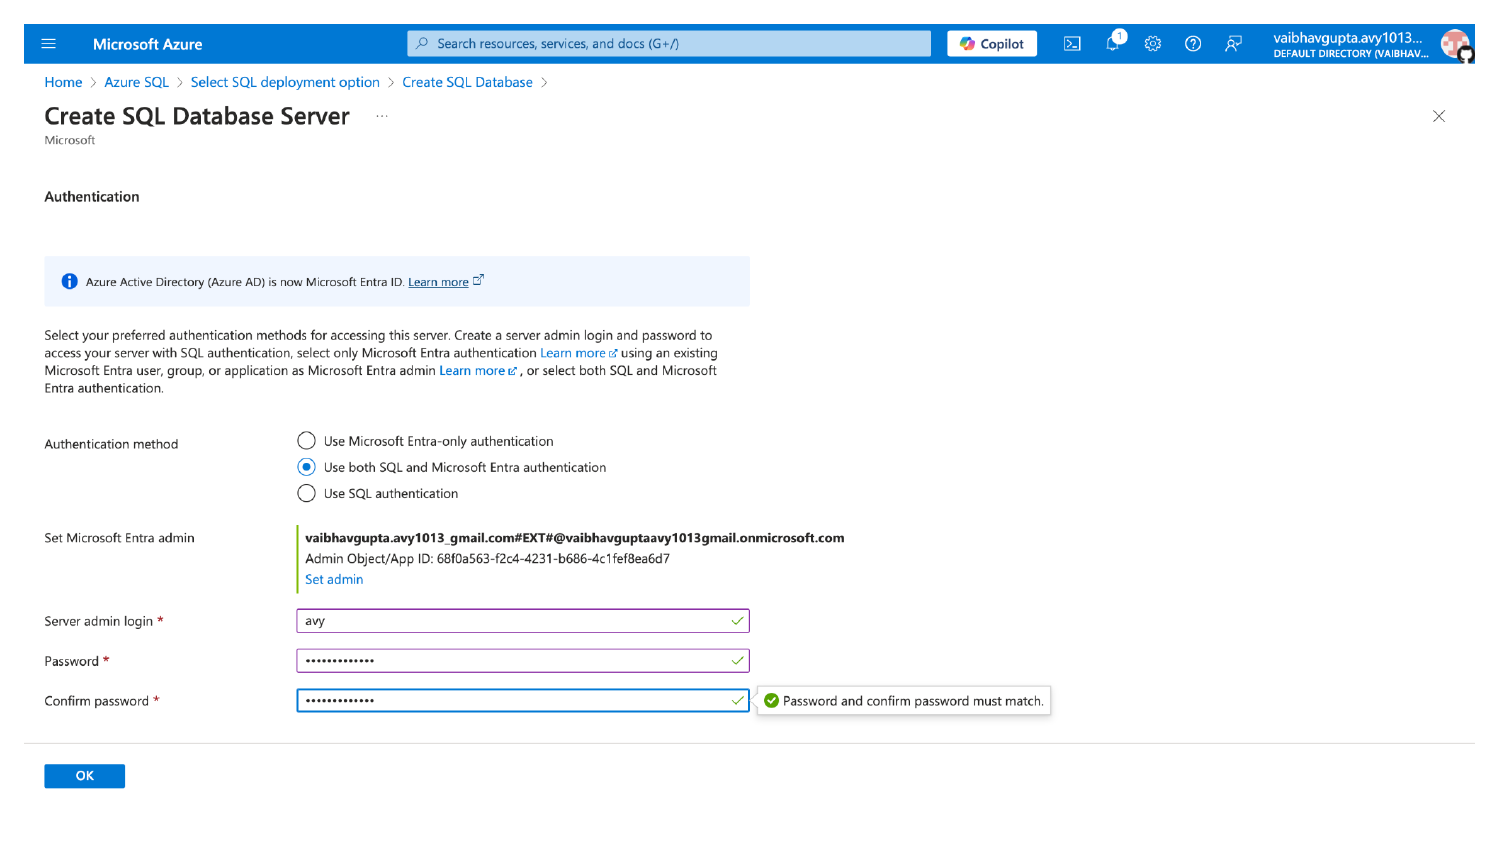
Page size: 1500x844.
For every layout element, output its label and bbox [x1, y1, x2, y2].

picture [24, 24, 1476, 808]
